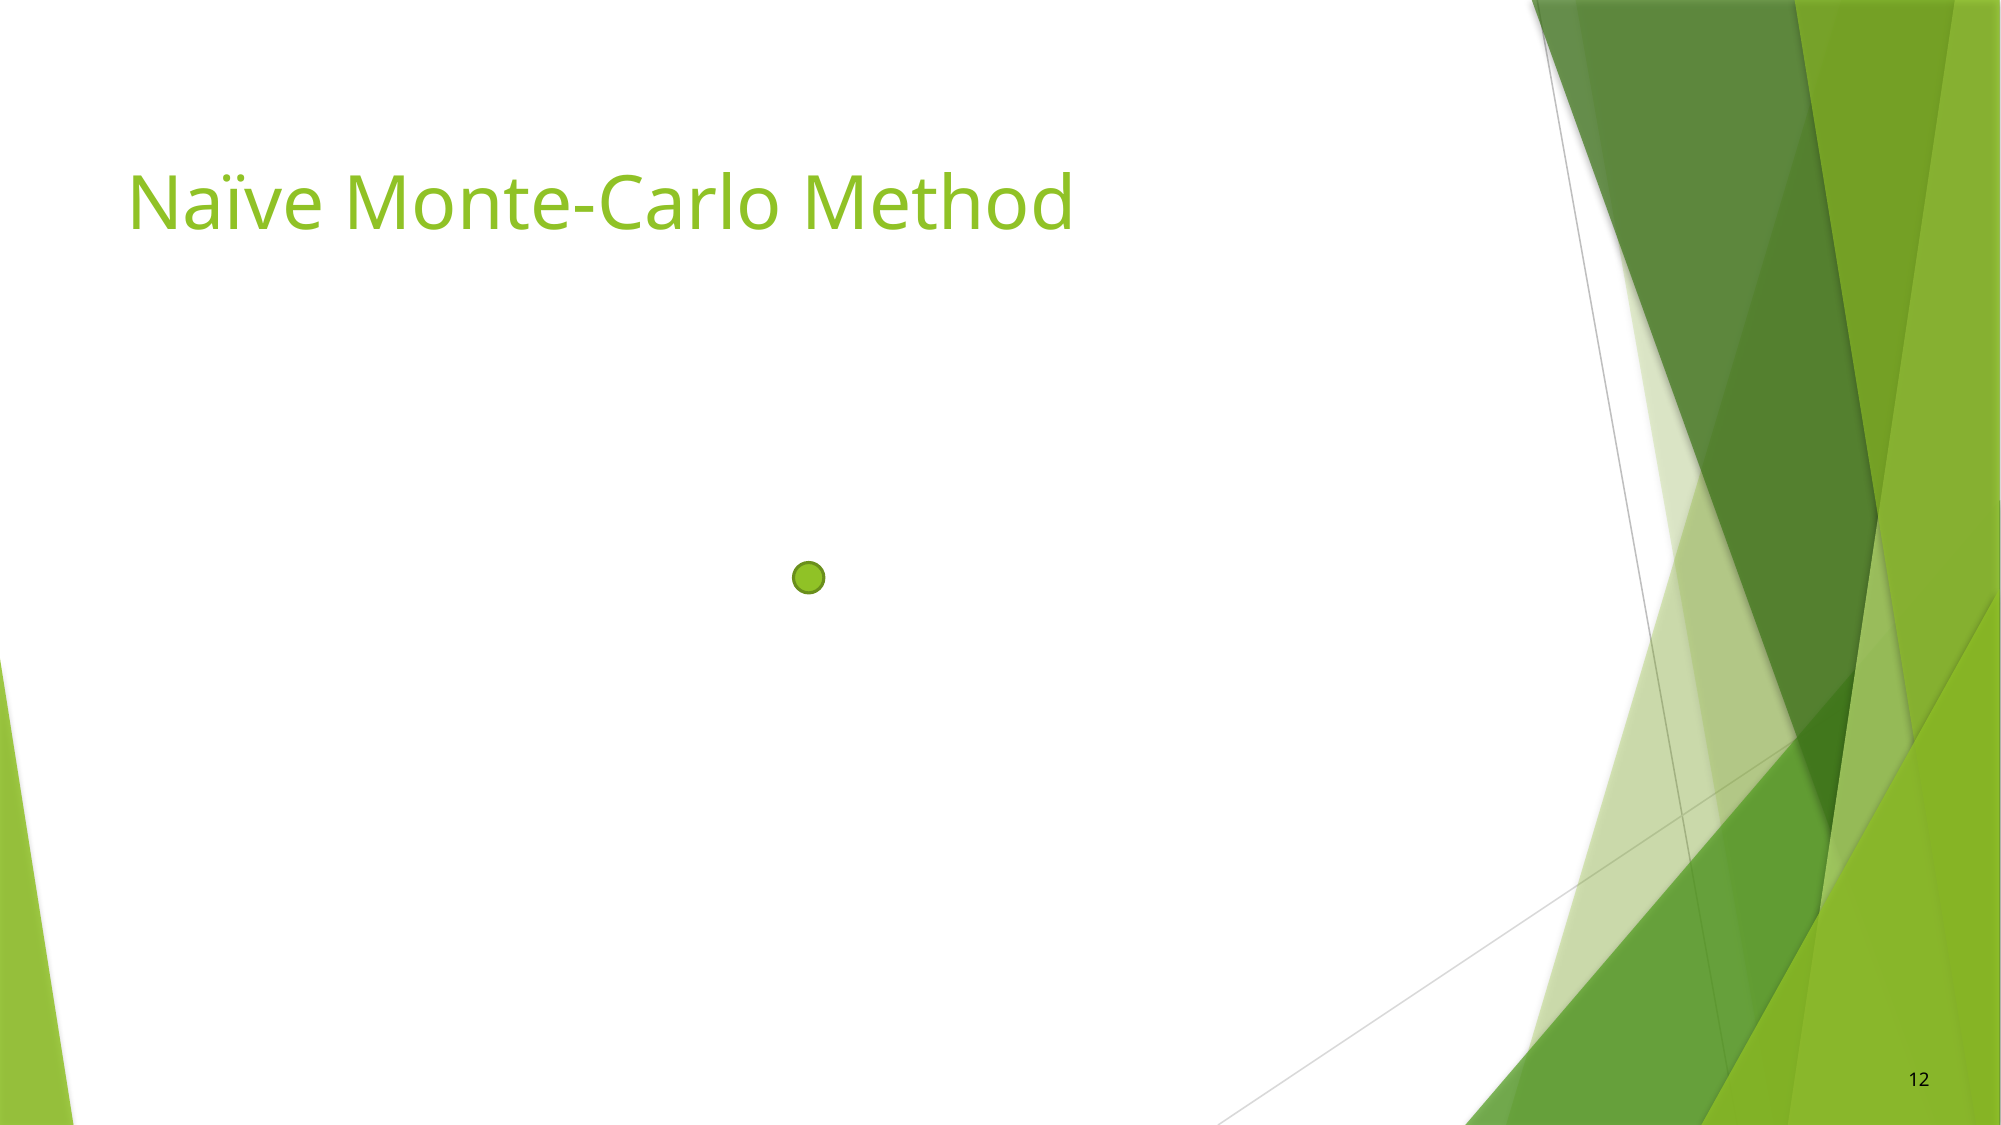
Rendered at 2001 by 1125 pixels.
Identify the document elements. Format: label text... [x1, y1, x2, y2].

title Naïve Monte-Carlo Method [111, 146, 1522, 260]
slide_number 12 [1832, 1050, 1945, 1111]
text_box [791, 560, 826, 595]
